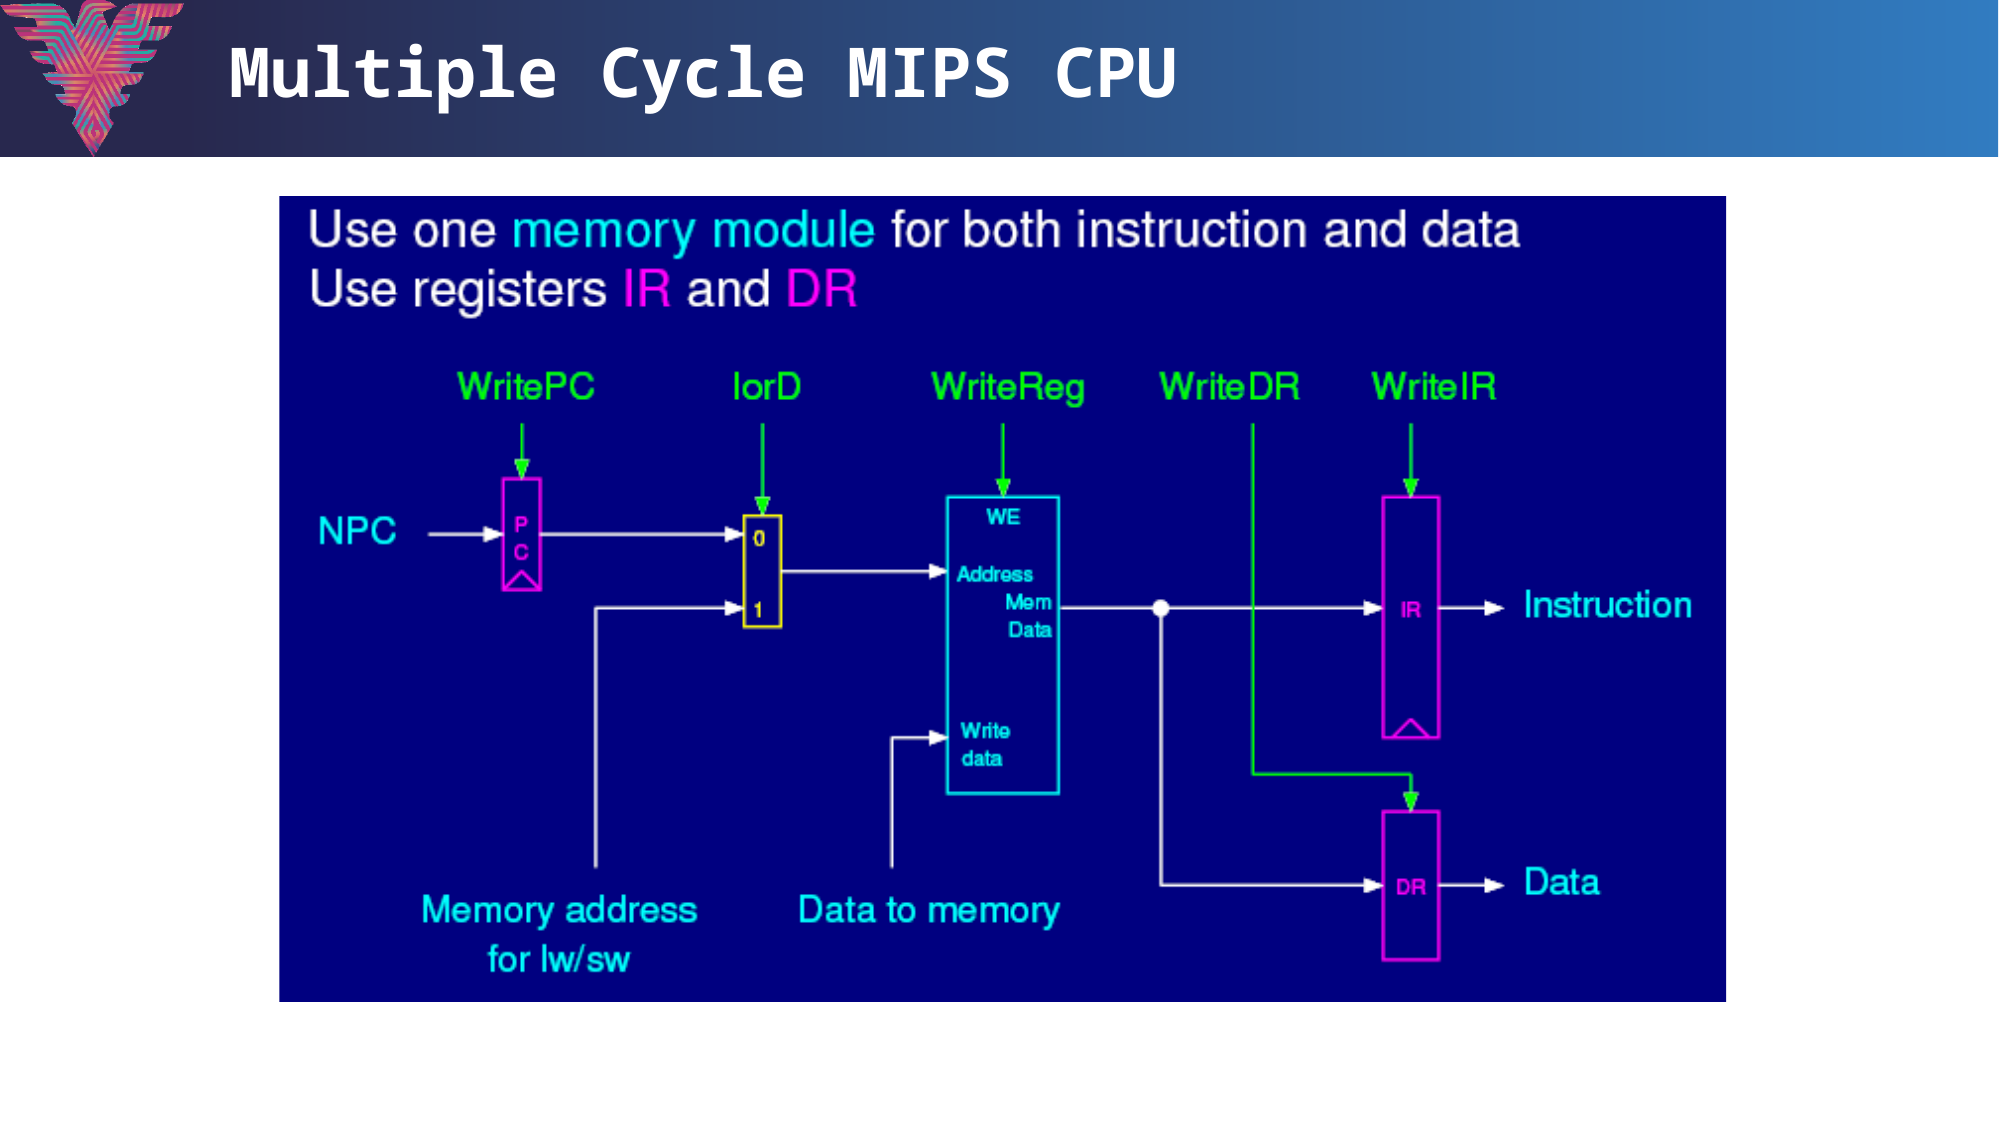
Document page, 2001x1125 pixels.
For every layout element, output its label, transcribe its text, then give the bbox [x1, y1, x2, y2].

picture [279, 196, 1727, 1002]
picture [0, 0, 189, 157]
title Multiple Cycle MIPS CPU [214, 0, 1940, 151]
